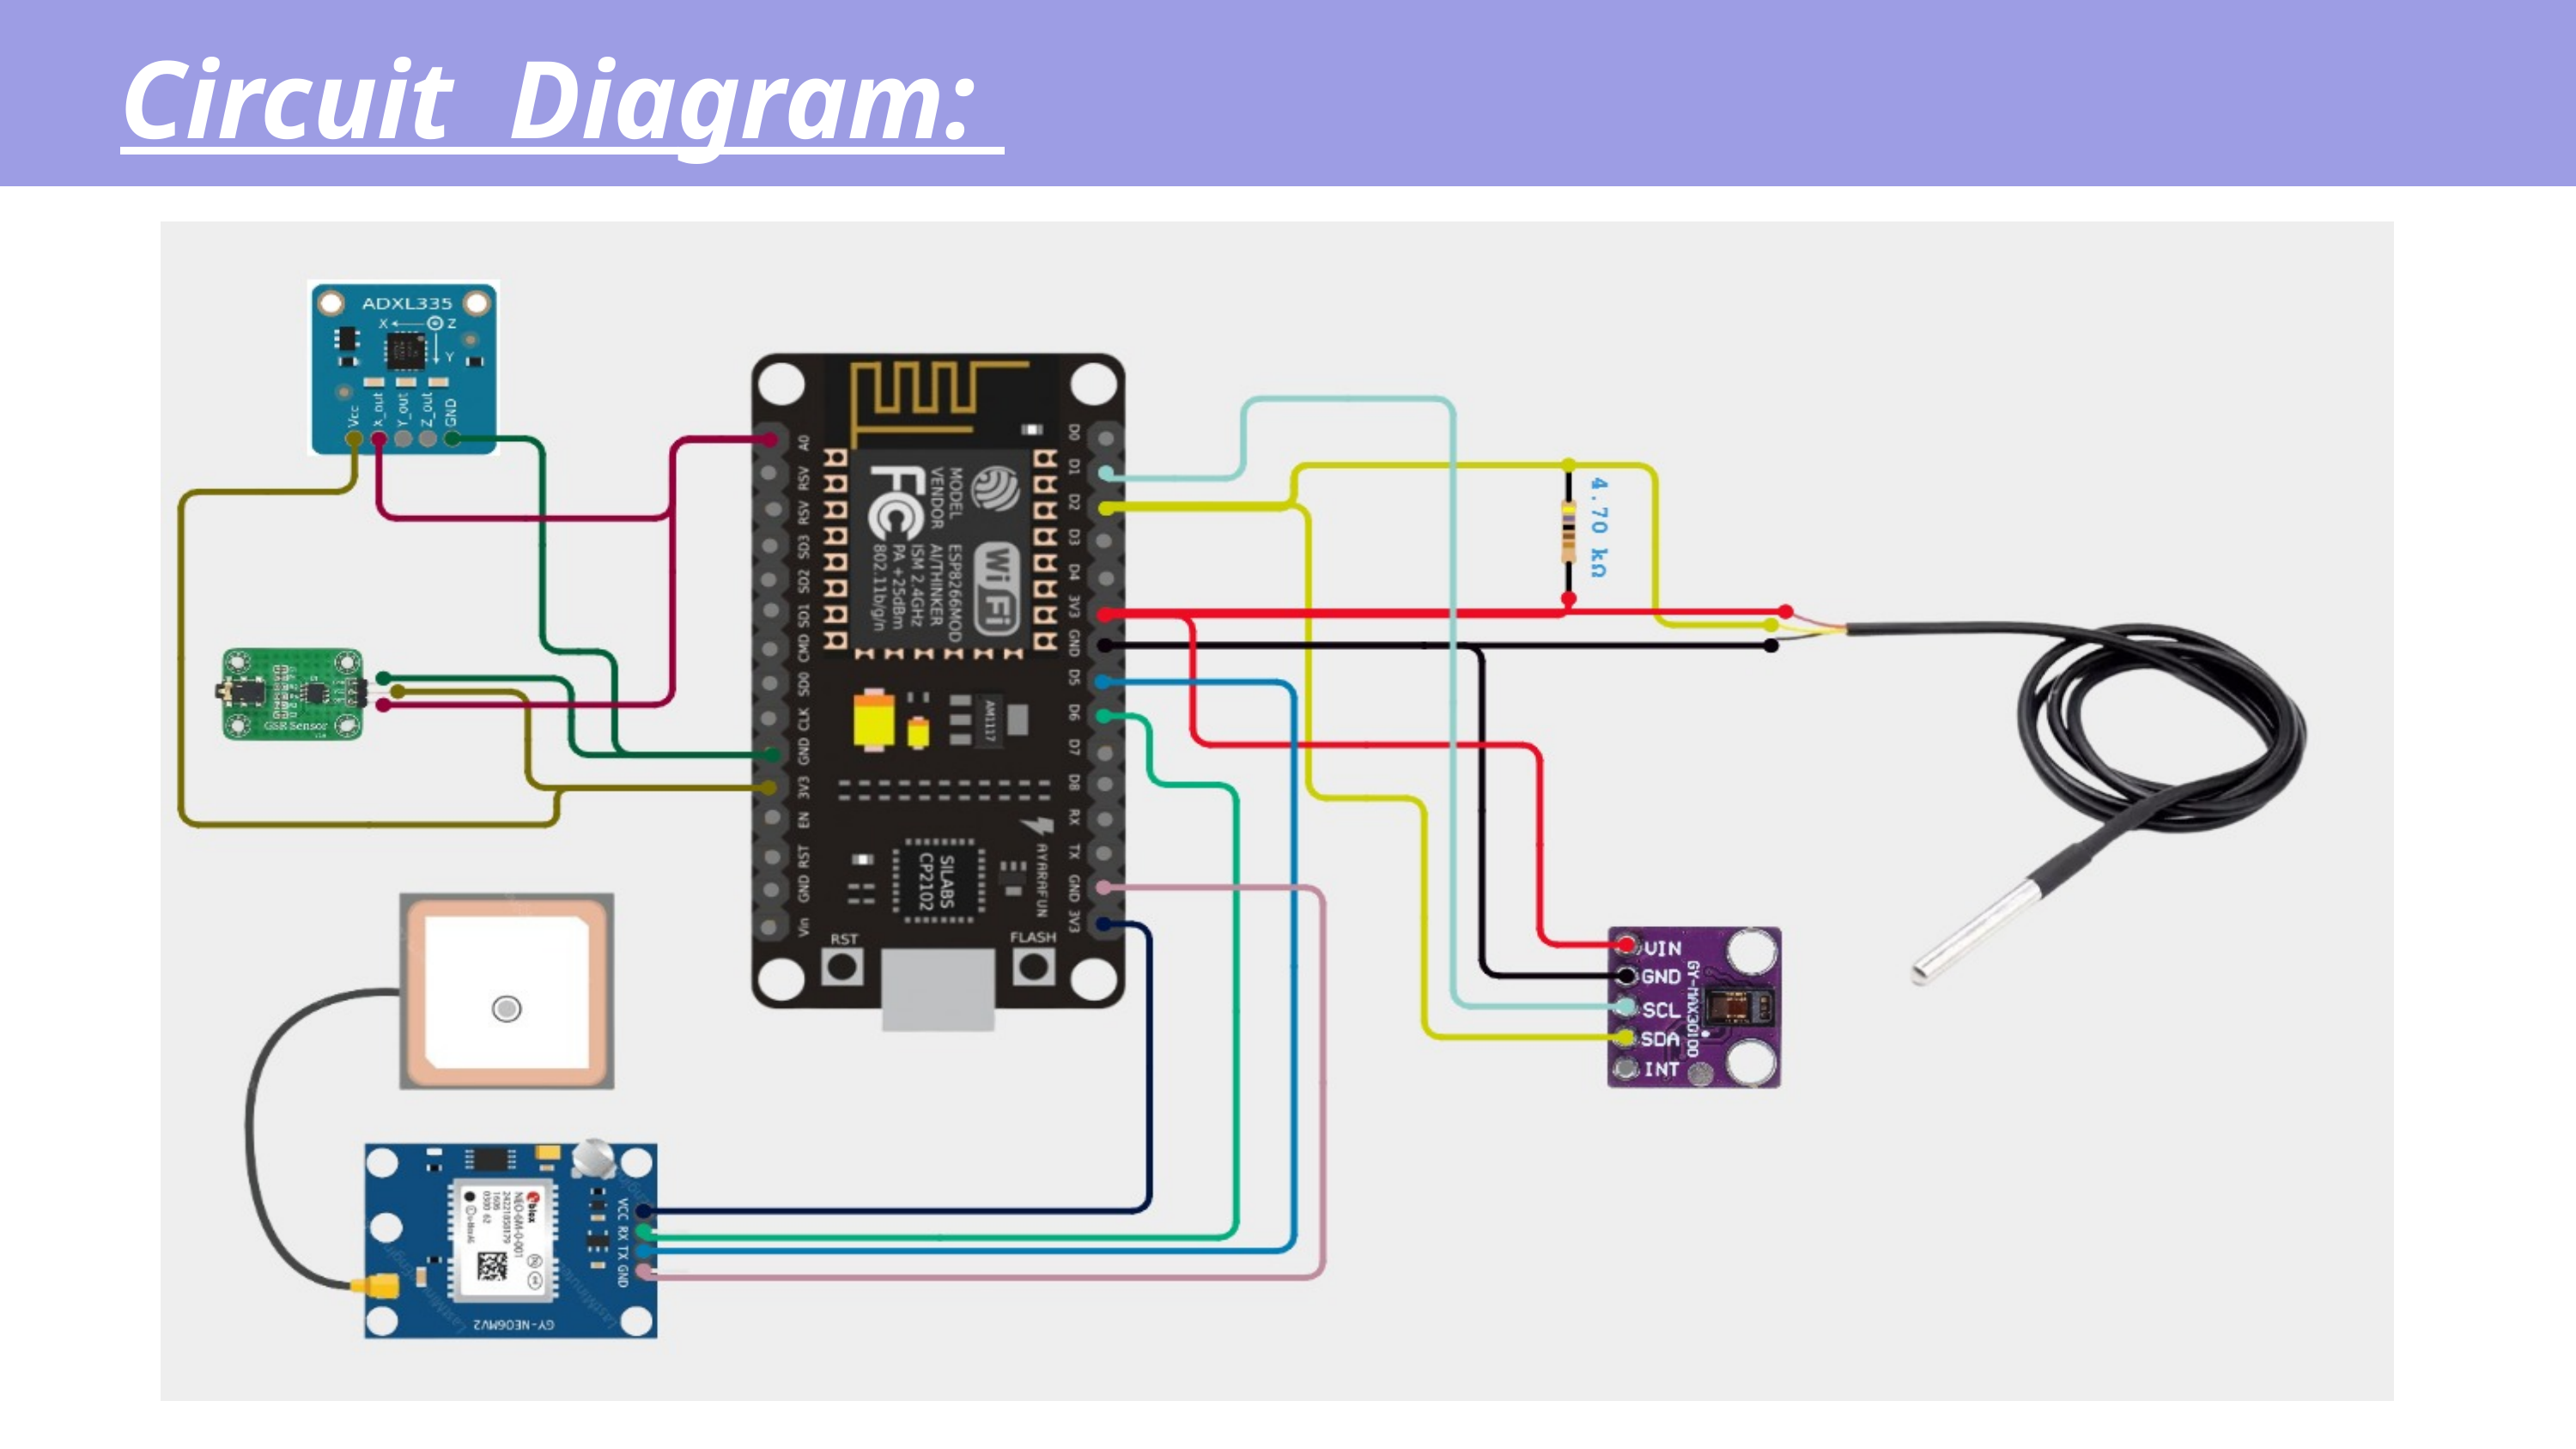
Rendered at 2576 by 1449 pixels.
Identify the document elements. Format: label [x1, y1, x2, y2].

picture [161, 221, 2394, 1401]
text_box [0, 0, 2576, 187]
